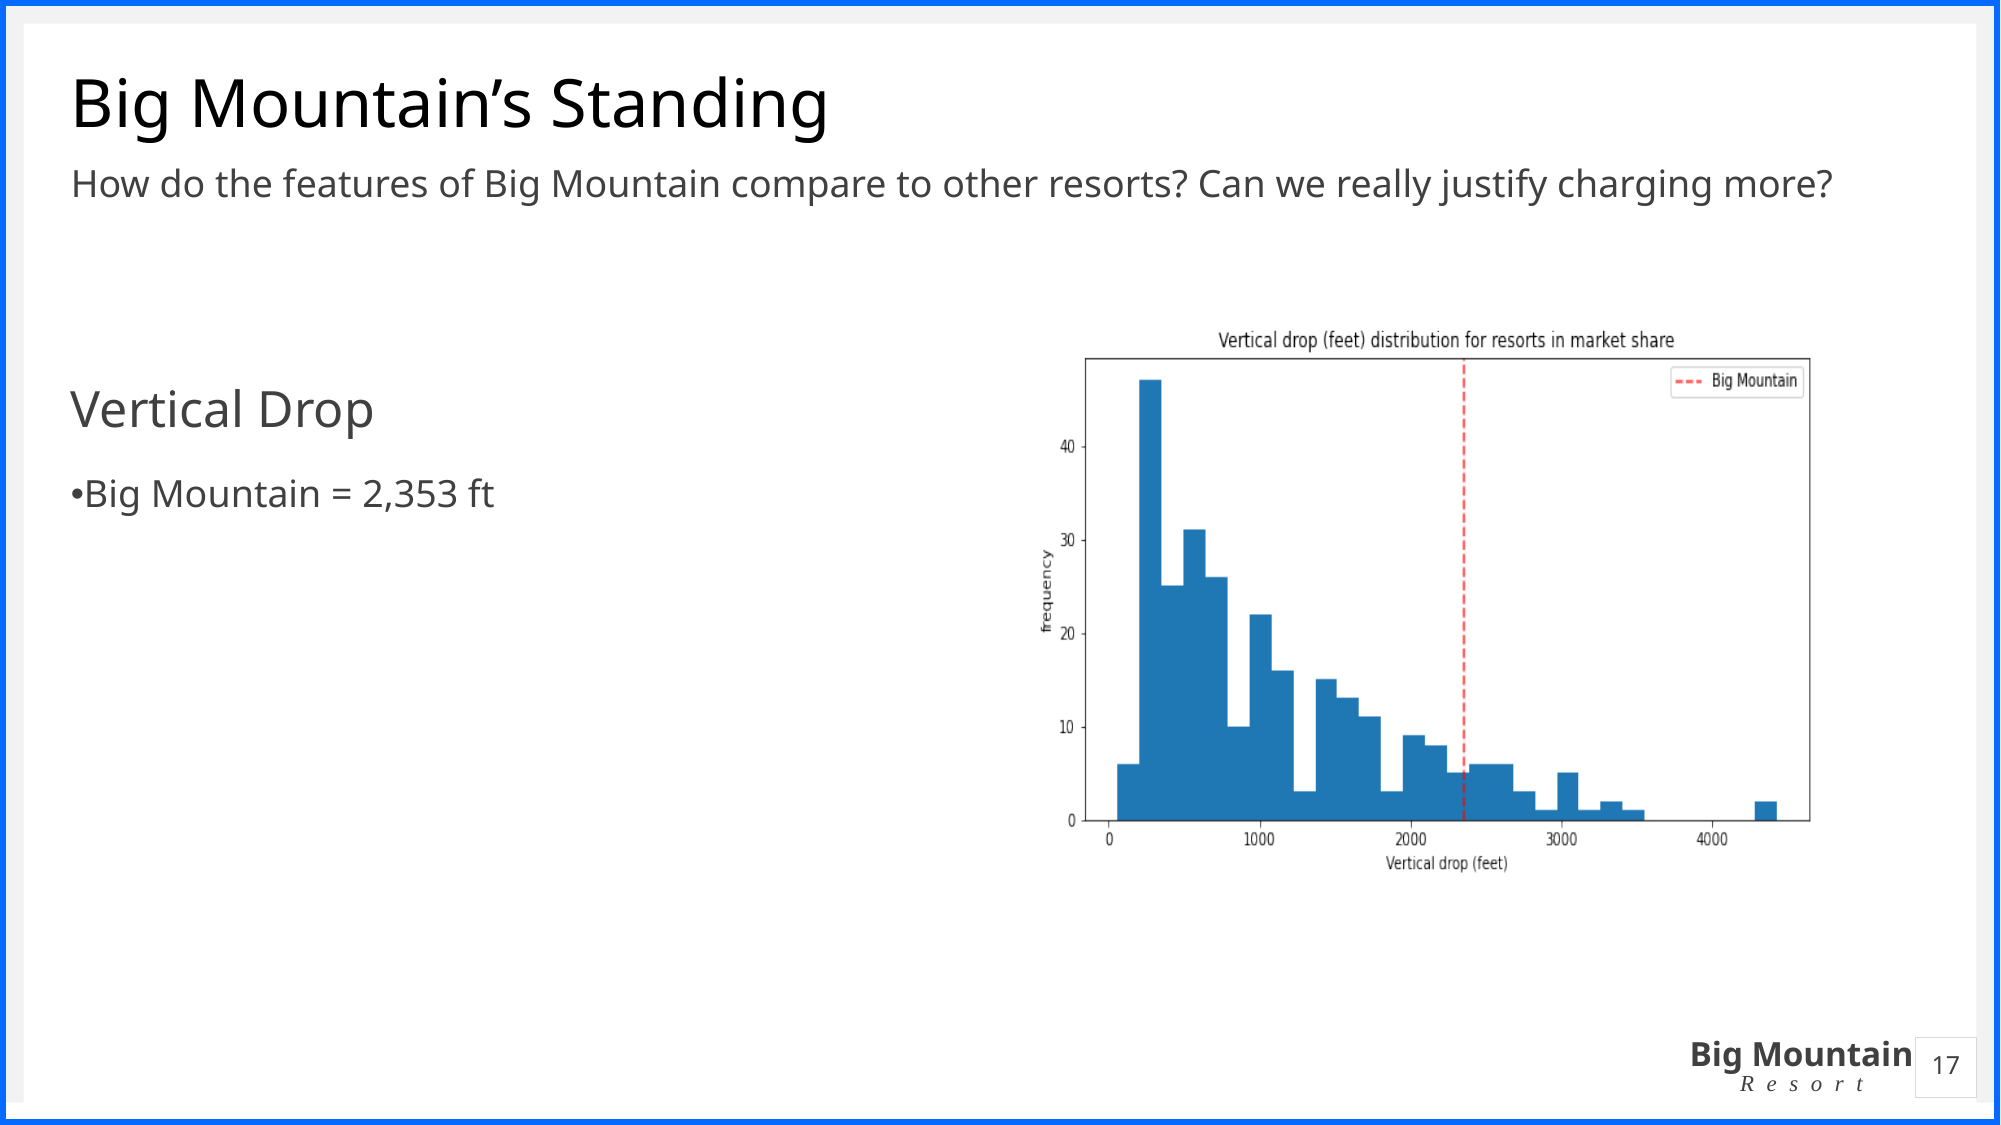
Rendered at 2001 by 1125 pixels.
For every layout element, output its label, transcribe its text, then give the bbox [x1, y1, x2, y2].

title Big Mountain’s Standing [70, 70, 1932, 142]
list Vertical Drop [70, 384, 968, 444]
slide_number 17 [1915, 1037, 1977, 1098]
list Big Mountain = 2,353 ft [70, 467, 968, 774]
list How do the features of Big Mountain compare to other resorts? Can we really justify charging more? [70, 165, 1931, 225]
picture [968, 285, 1903, 897]
